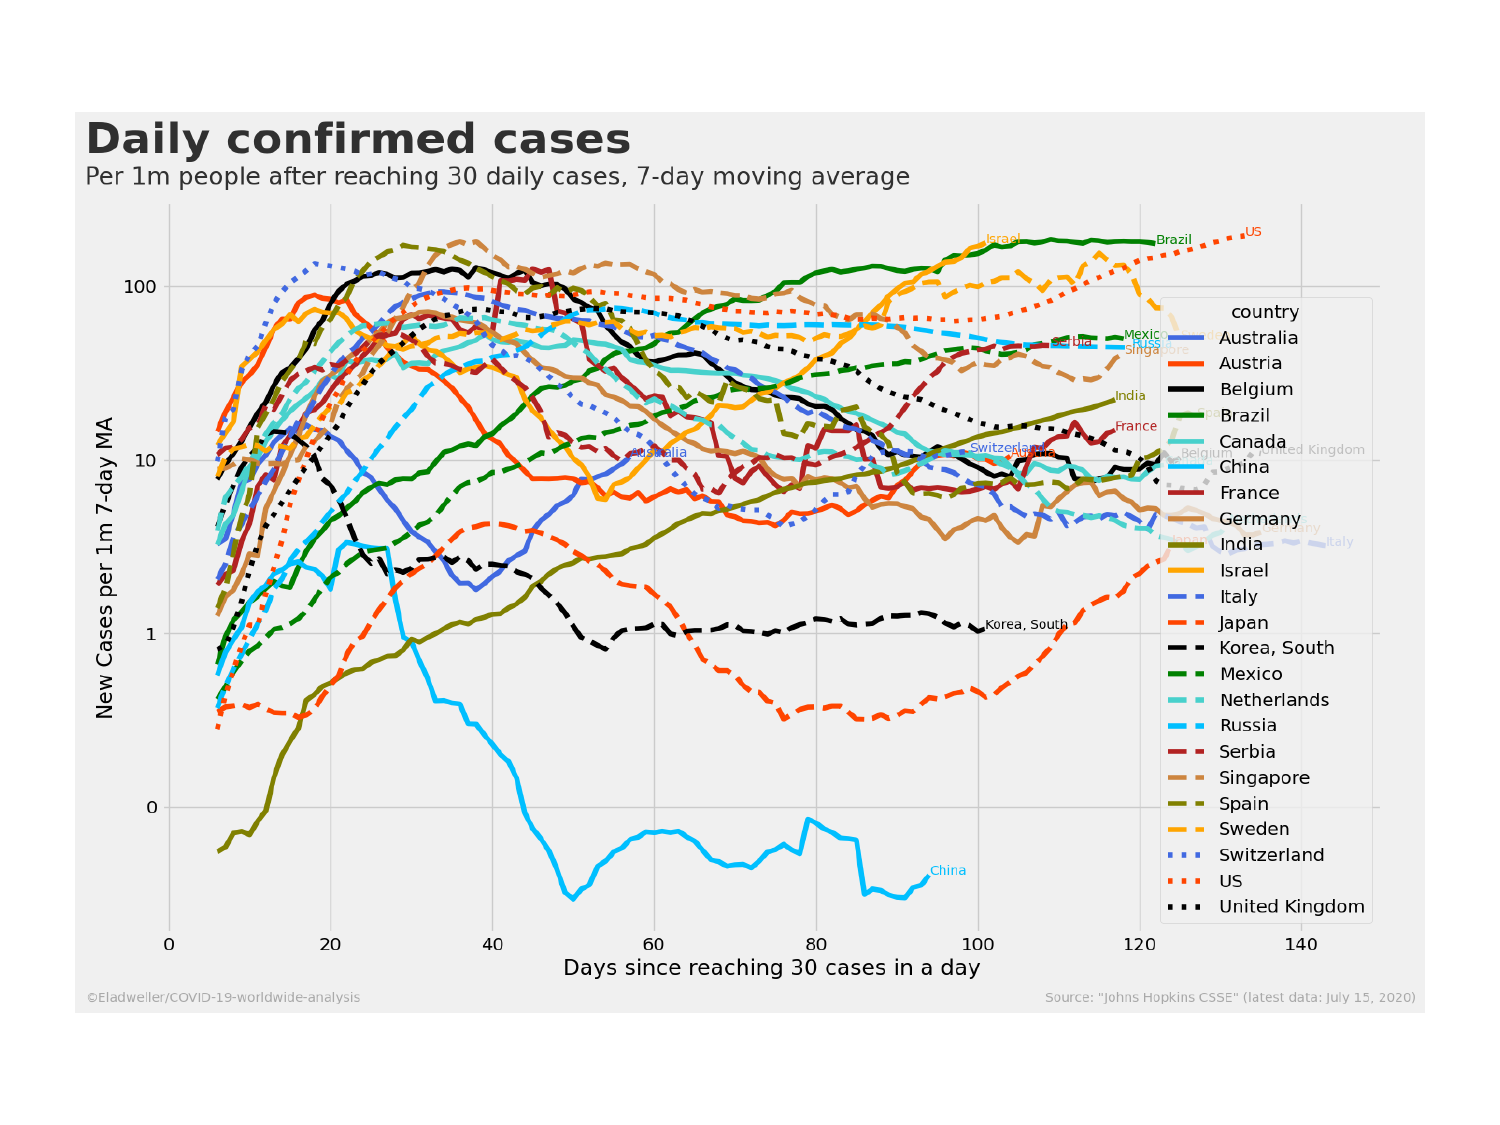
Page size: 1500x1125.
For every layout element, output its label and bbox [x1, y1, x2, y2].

picture [74, 112, 1426, 1013]
